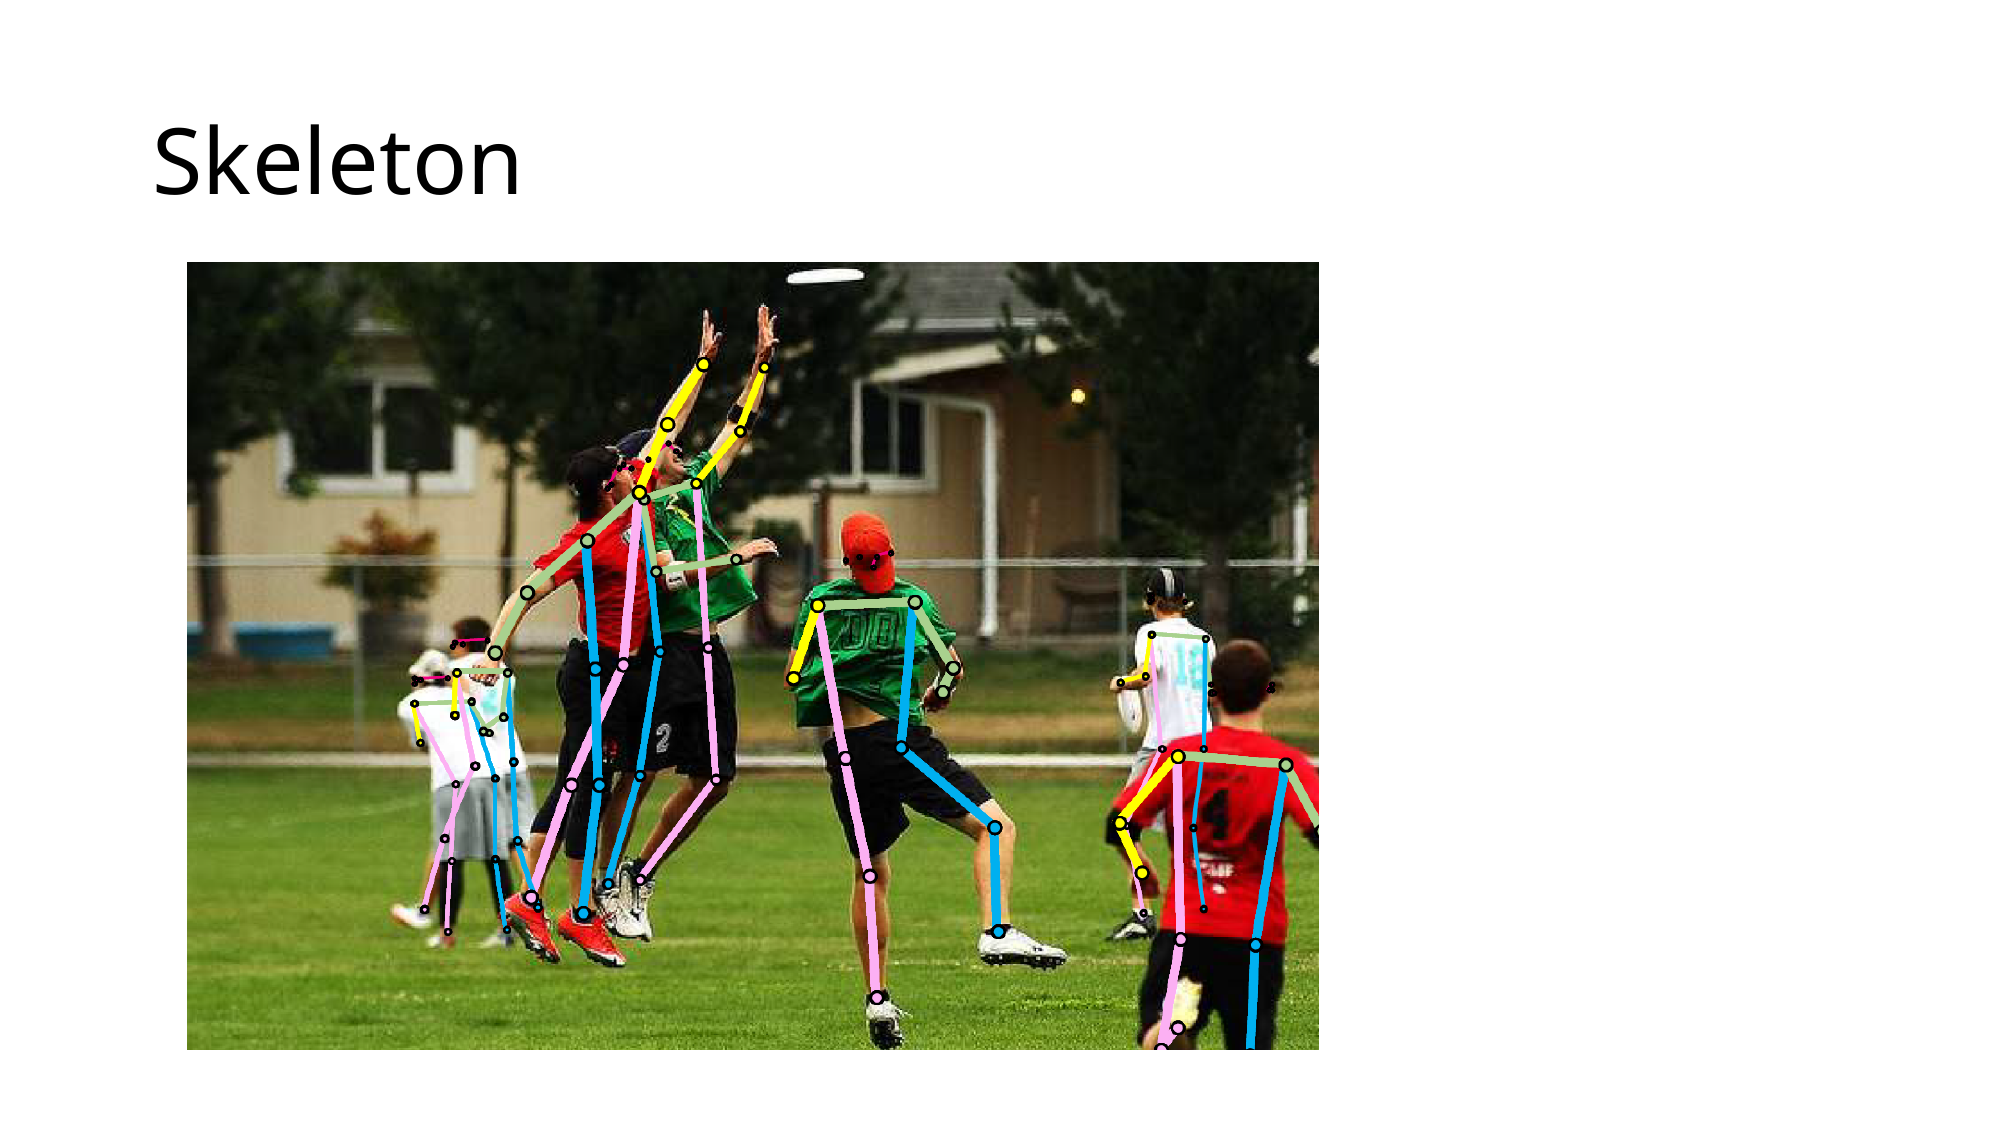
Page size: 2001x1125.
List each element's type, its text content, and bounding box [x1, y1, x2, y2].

picture [187, 262, 1319, 1051]
title Skeleton [150, 100, 533, 291]
